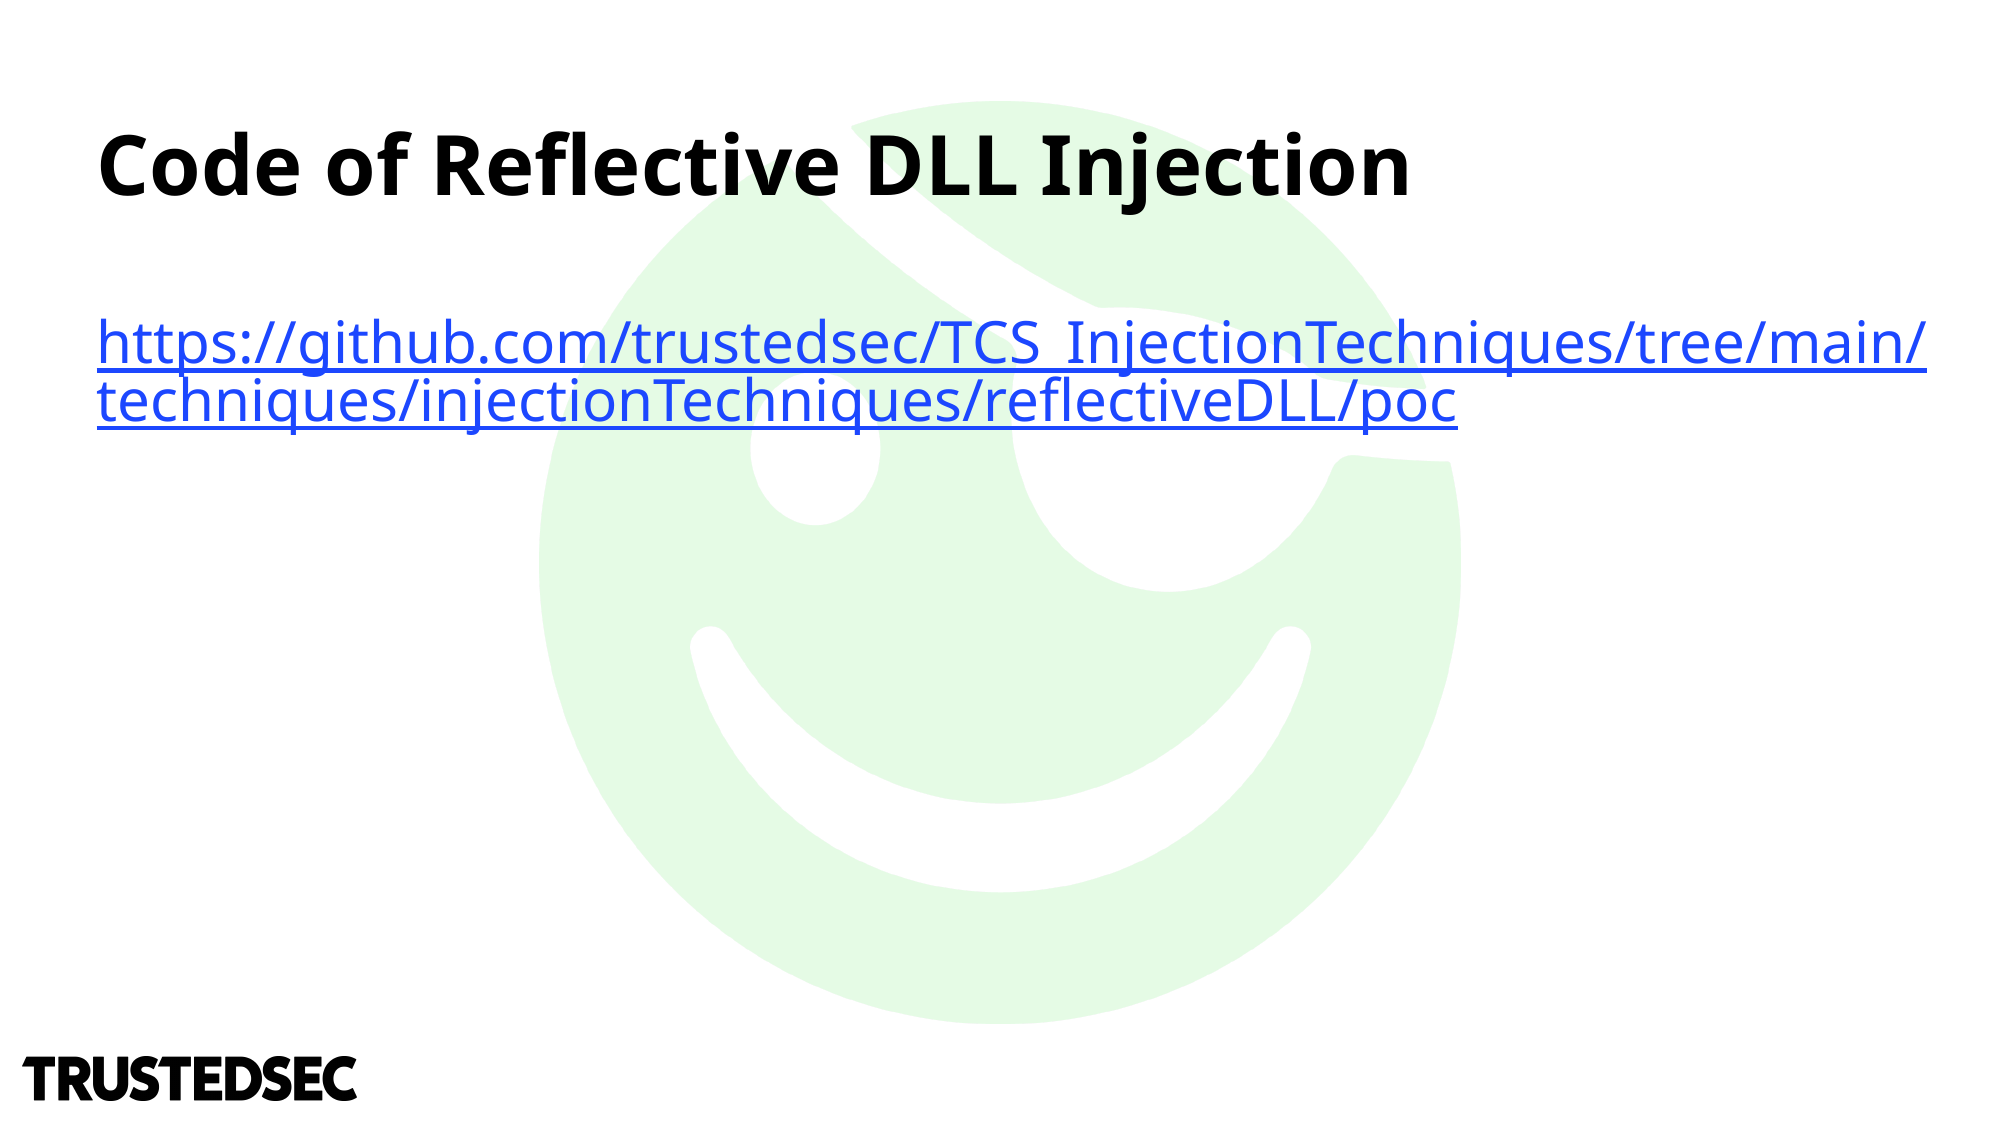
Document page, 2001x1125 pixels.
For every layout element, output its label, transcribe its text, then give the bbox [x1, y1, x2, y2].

picture [22, 1056, 357, 1101]
title Code of Reflective DLL Injection [81, 59, 1948, 278]
list https://github.com/trustedsec/TCS_InjectionTechniques/tree/main/techniques/injectionTechniques/reflectiveDLL/poc [81, 299, 1948, 1014]
